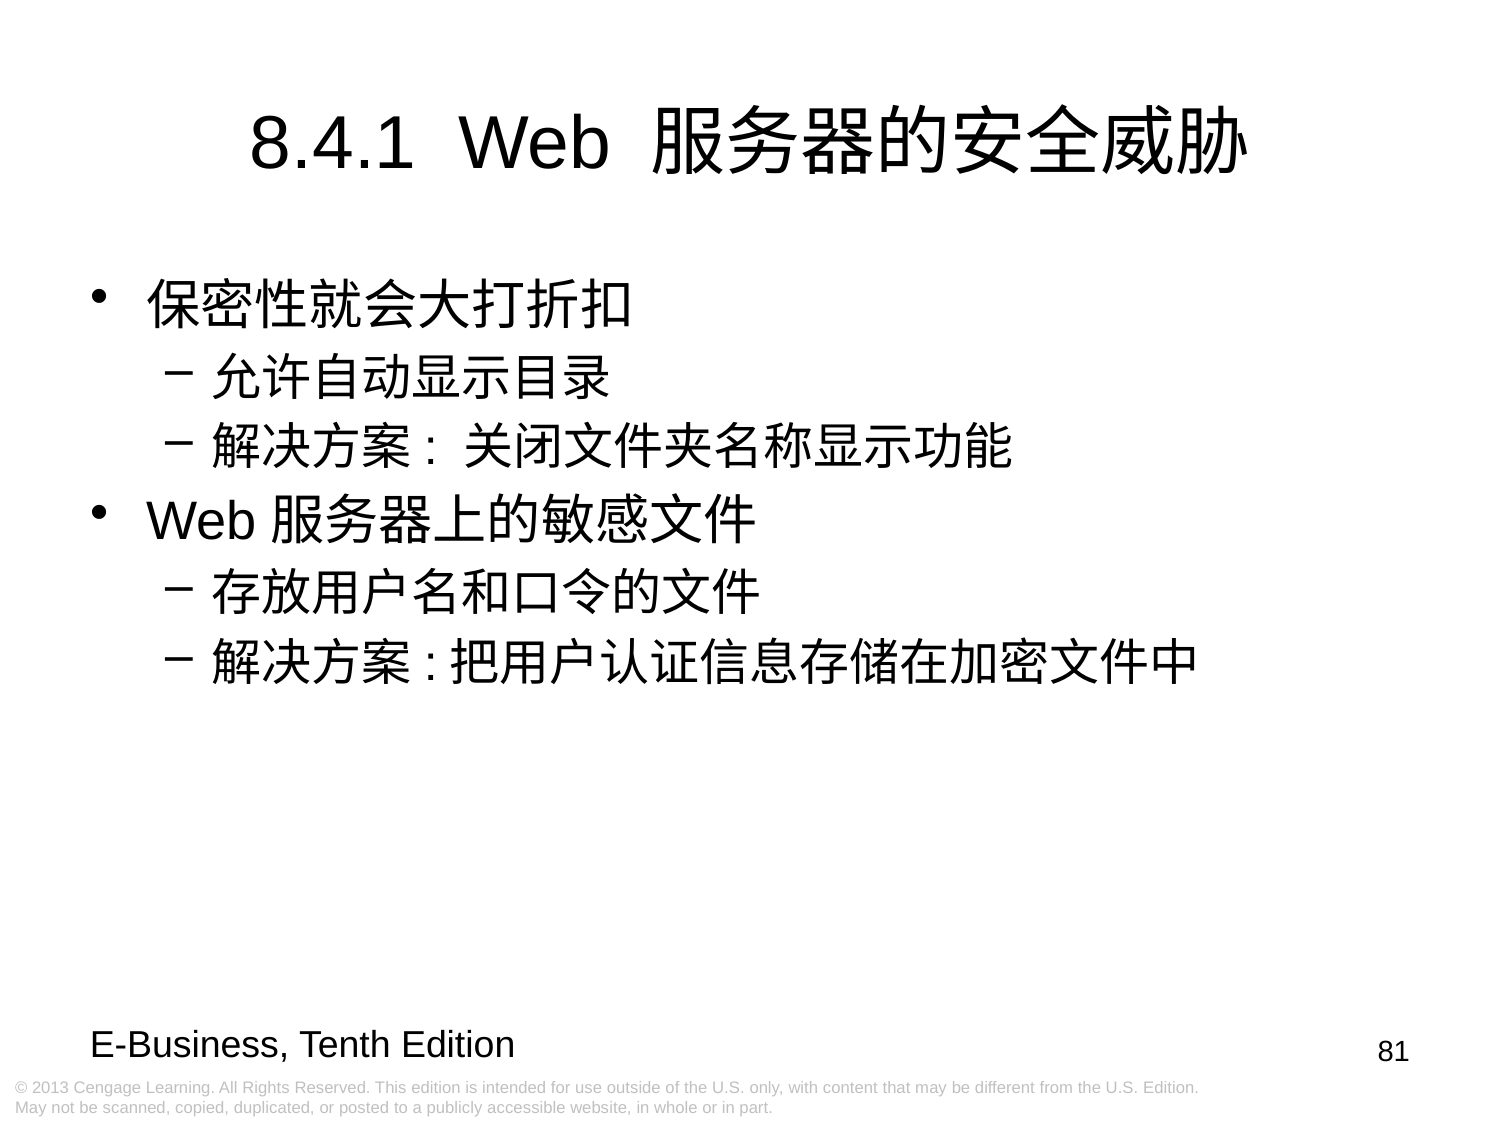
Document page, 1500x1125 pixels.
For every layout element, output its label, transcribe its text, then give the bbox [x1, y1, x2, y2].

list 保密性就会大打折扣 允许自动显示目录 解决方案: 关闭文件夹名称显示功能 Web服务器上的敏感文件 存放用户名和口令的文件 解决方案:把用户认证信息存储在加密文件中 [75, 262, 1425, 1005]
title 8.4.1 Web 服务器的安全威胁 [75, 45, 1425, 233]
slide_number 81 [1074, 1024, 1426, 1103]
